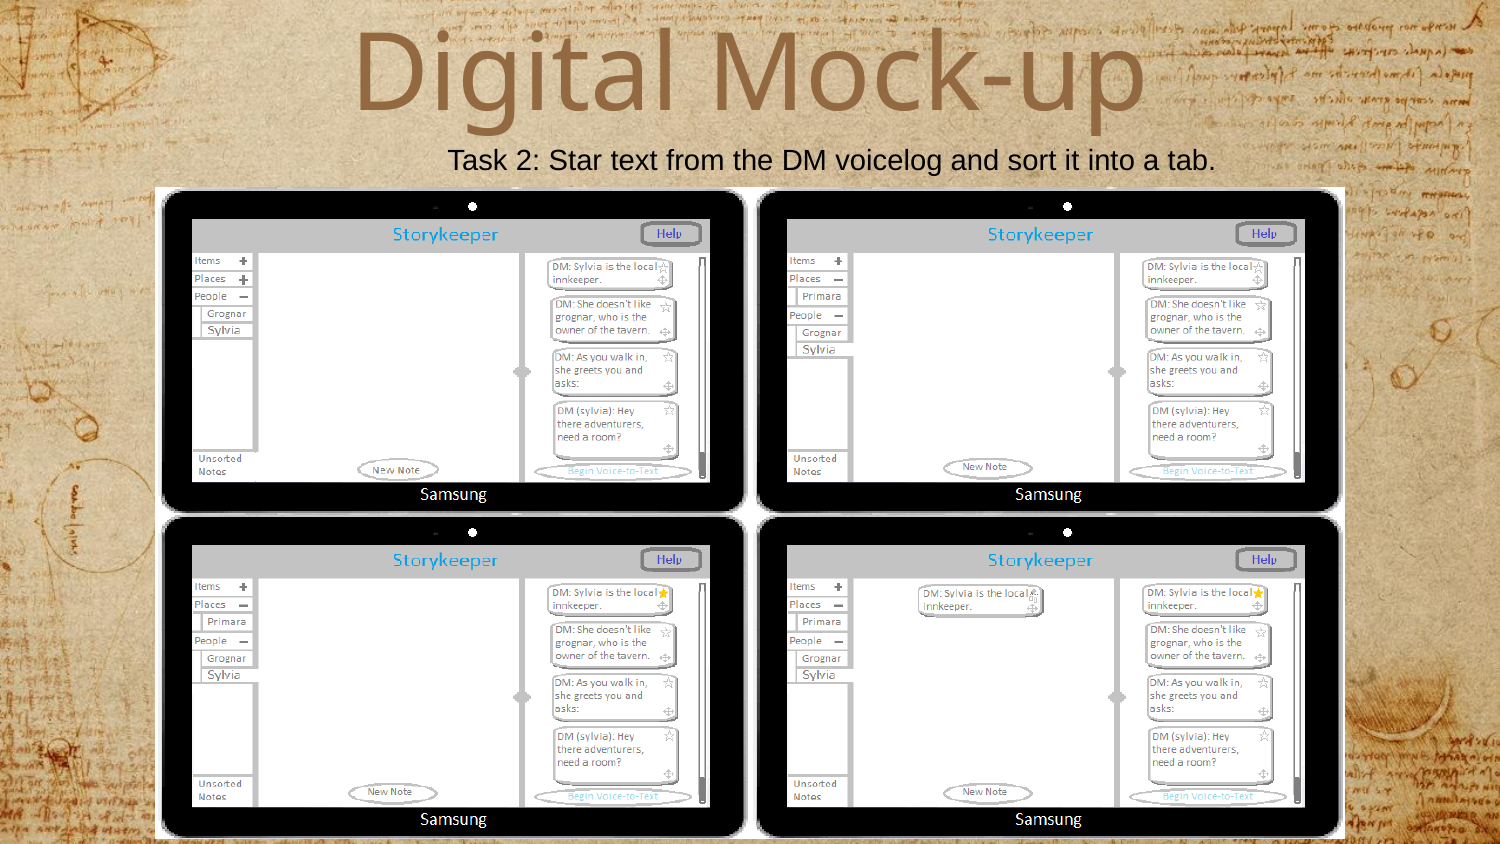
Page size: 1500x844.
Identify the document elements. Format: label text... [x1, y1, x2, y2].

text_box Task 2: Star text from the DM voicelog and sort it into a tab. [432, 126, 1393, 184]
title Digital Mock-up [51, 22, 1449, 148]
picture [0, 0, 1500, 844]
